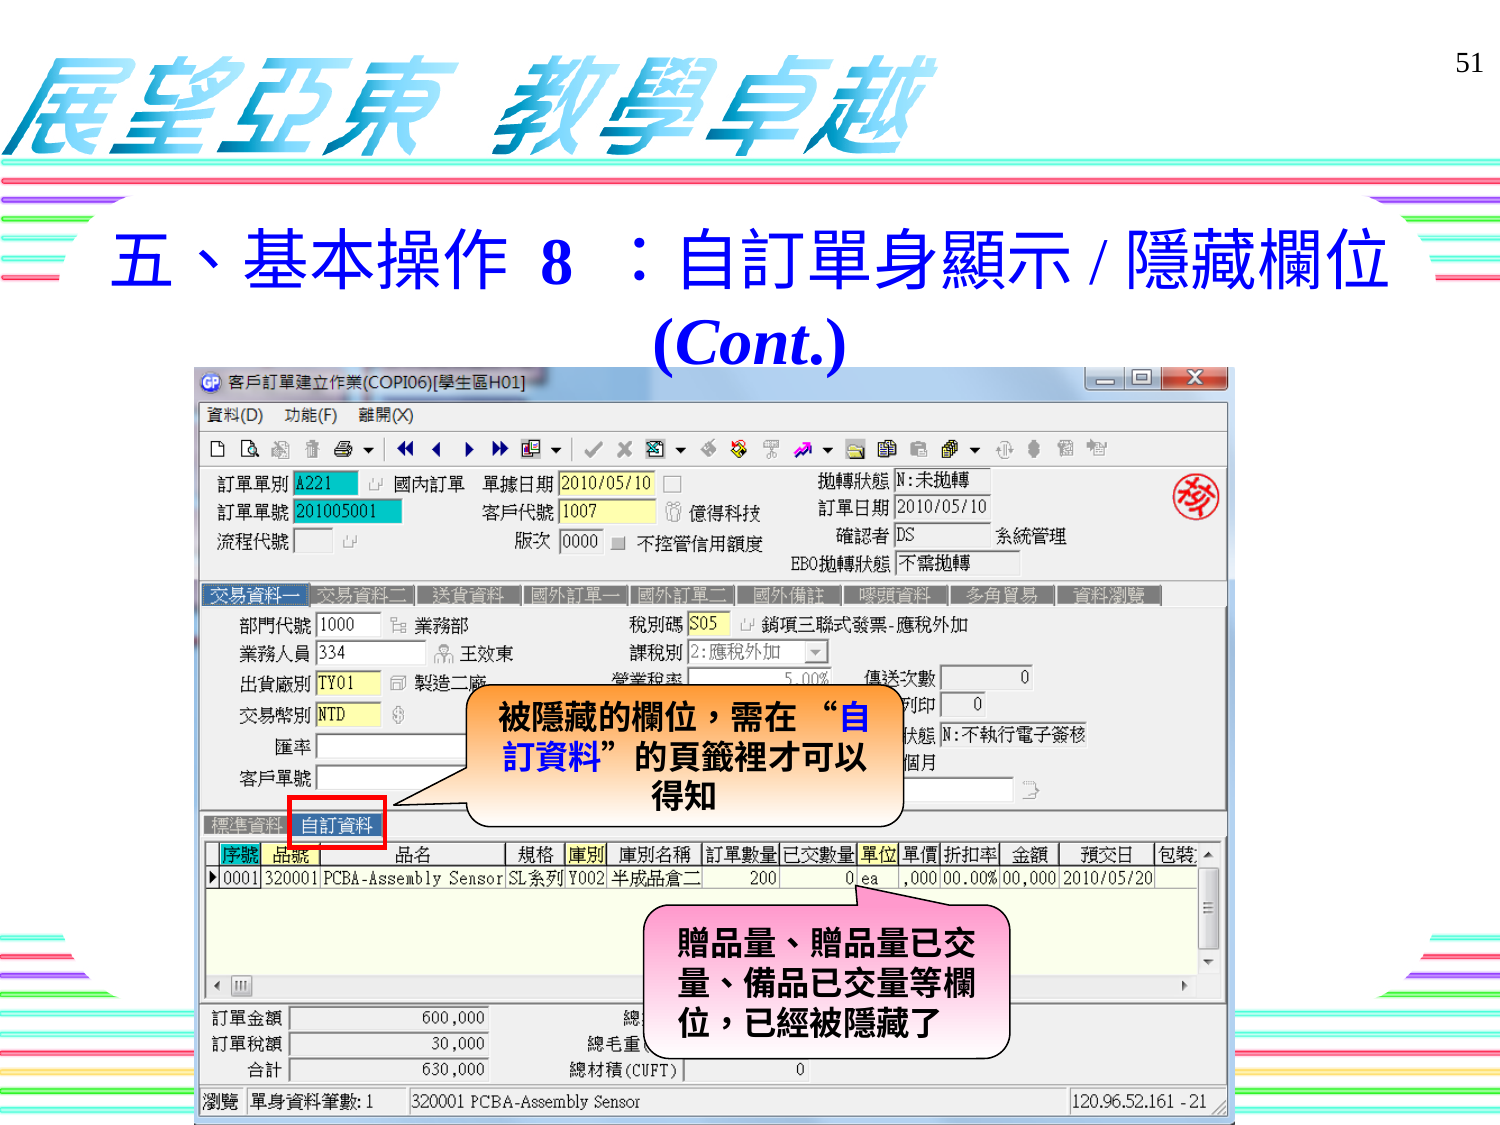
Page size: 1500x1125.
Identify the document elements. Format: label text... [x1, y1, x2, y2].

slide_number 51 [1149, 31, 1500, 91]
title 五、基本操作 8 ：自訂單身顯示/隱藏欄位 (Cont.) [5, 222, 1495, 374]
picture [0, 0, 1500, 1125]
